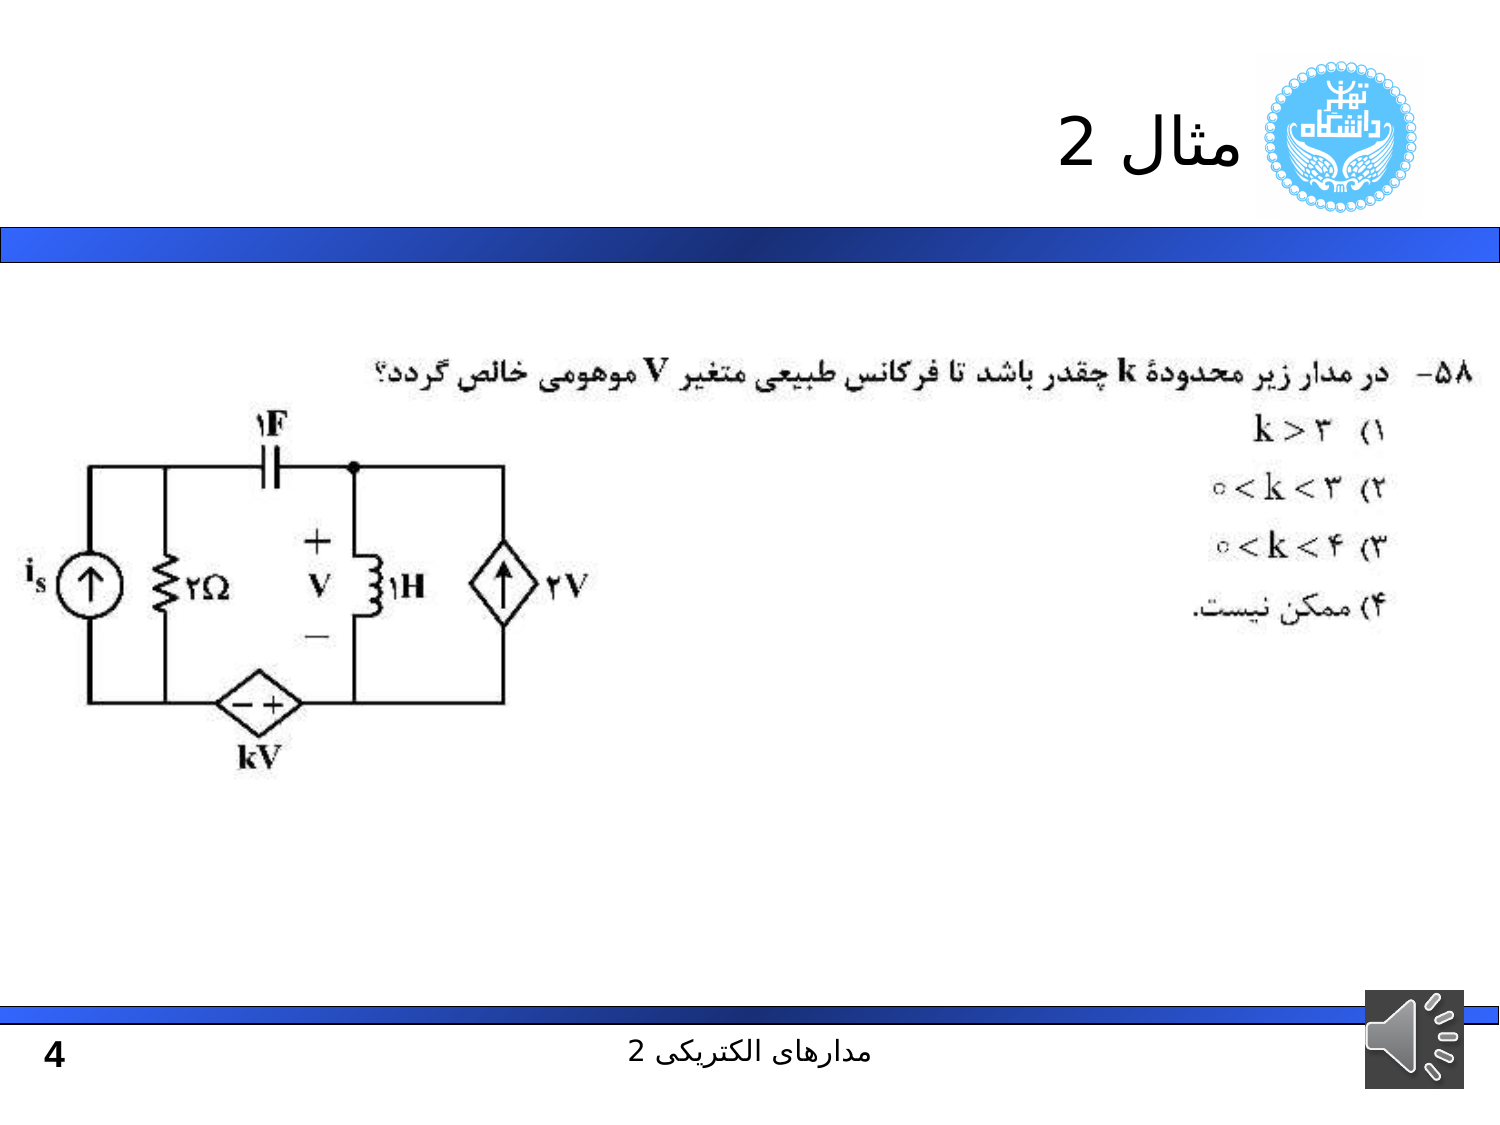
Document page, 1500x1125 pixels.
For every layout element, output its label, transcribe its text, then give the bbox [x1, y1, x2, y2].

footer مدارهای الکتریکی 2 [512, 1024, 988, 1103]
picture [1364, 989, 1465, 1090]
picture [1260, 54, 1424, 220]
title مثال 2 [17, 45, 1260, 233]
picture [13, 349, 1483, 787]
